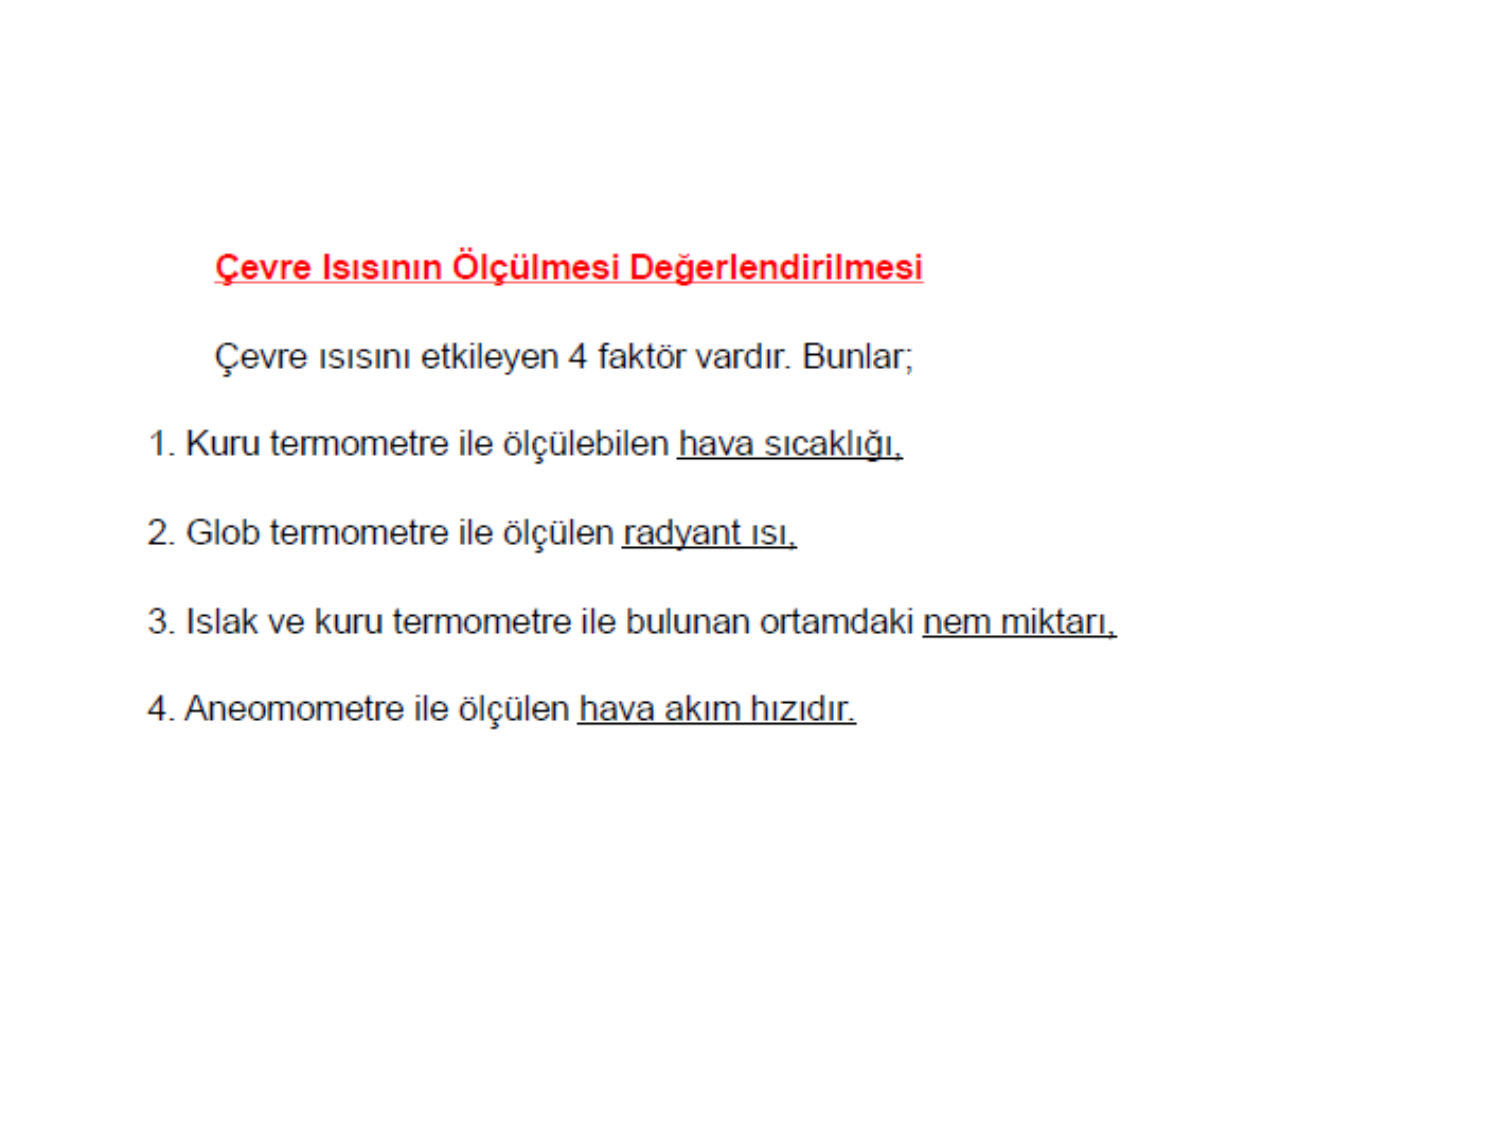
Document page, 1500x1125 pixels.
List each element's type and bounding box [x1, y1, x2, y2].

list [88, 231, 1209, 738]
